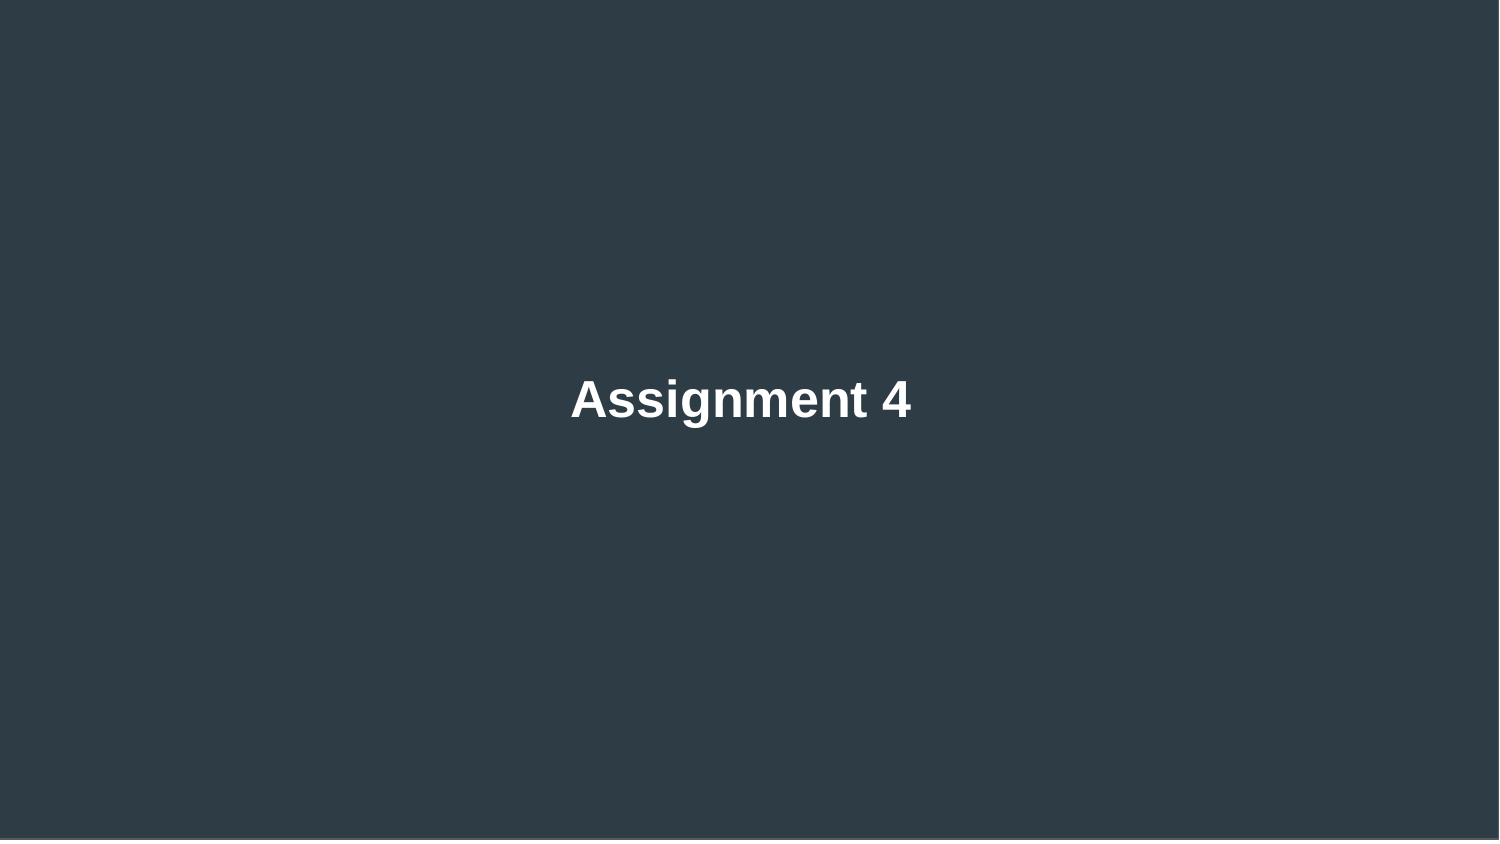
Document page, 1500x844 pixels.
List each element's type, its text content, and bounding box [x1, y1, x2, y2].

text_box [0, 0, 1499, 839]
text_box Assignment 4 [405, 350, 1077, 446]
